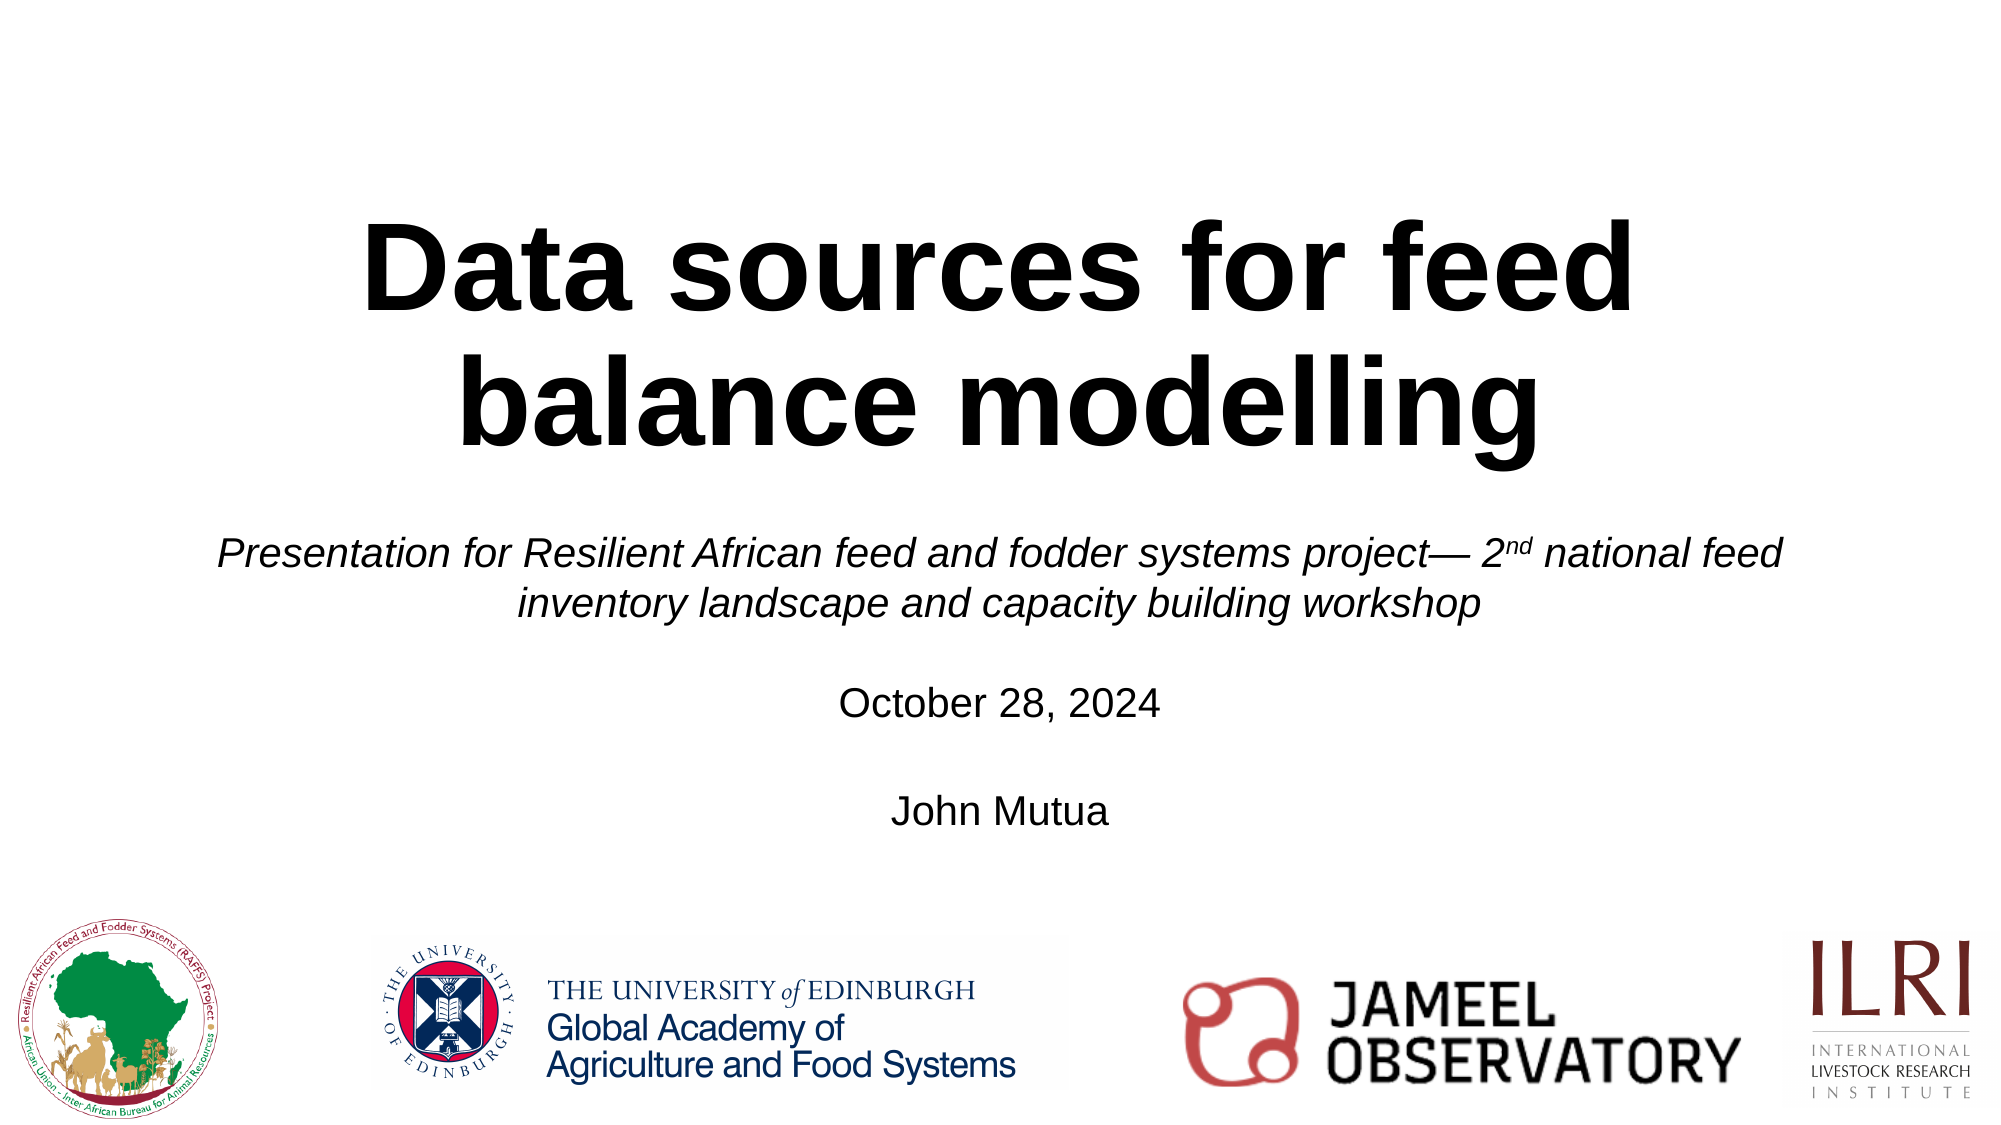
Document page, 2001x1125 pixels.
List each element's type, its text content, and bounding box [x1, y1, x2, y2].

subtitle John Mutua [701, 781, 1299, 864]
picture [1781, 930, 2000, 1109]
picture [371, 934, 1070, 1090]
picture [1172, 976, 1751, 1090]
title Data sources for feed balance modelling [249, 88, 1750, 480]
picture [18, 919, 219, 1120]
text_box Presentation for Resilient African feed and fodder systems project— 2nd national feed inventory landscape and capacity building workshop October 28, 2024 [198, 518, 1802, 734]
